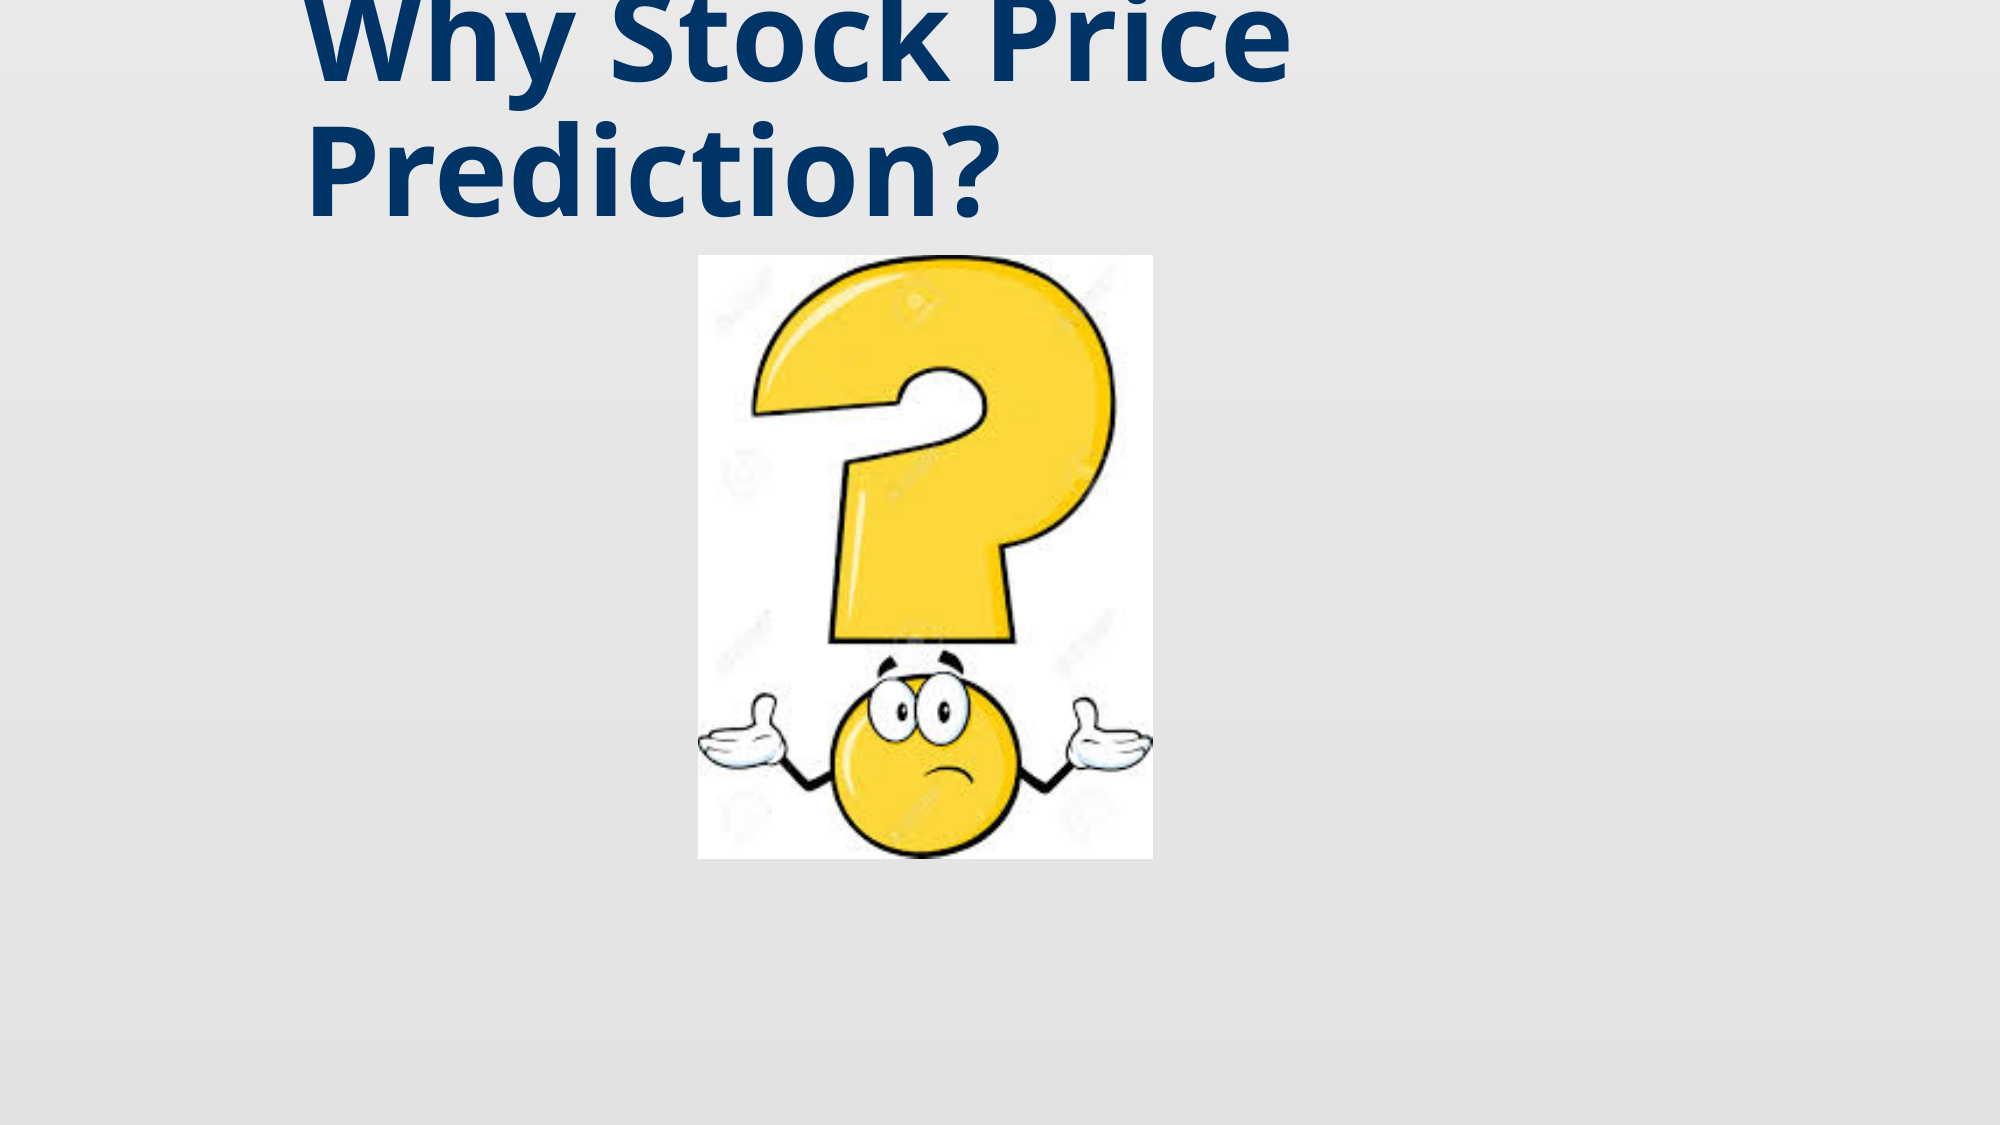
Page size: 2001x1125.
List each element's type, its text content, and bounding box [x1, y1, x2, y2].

title Why Stock Price Prediction? [287, 56, 1725, 161]
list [698, 255, 1153, 859]
